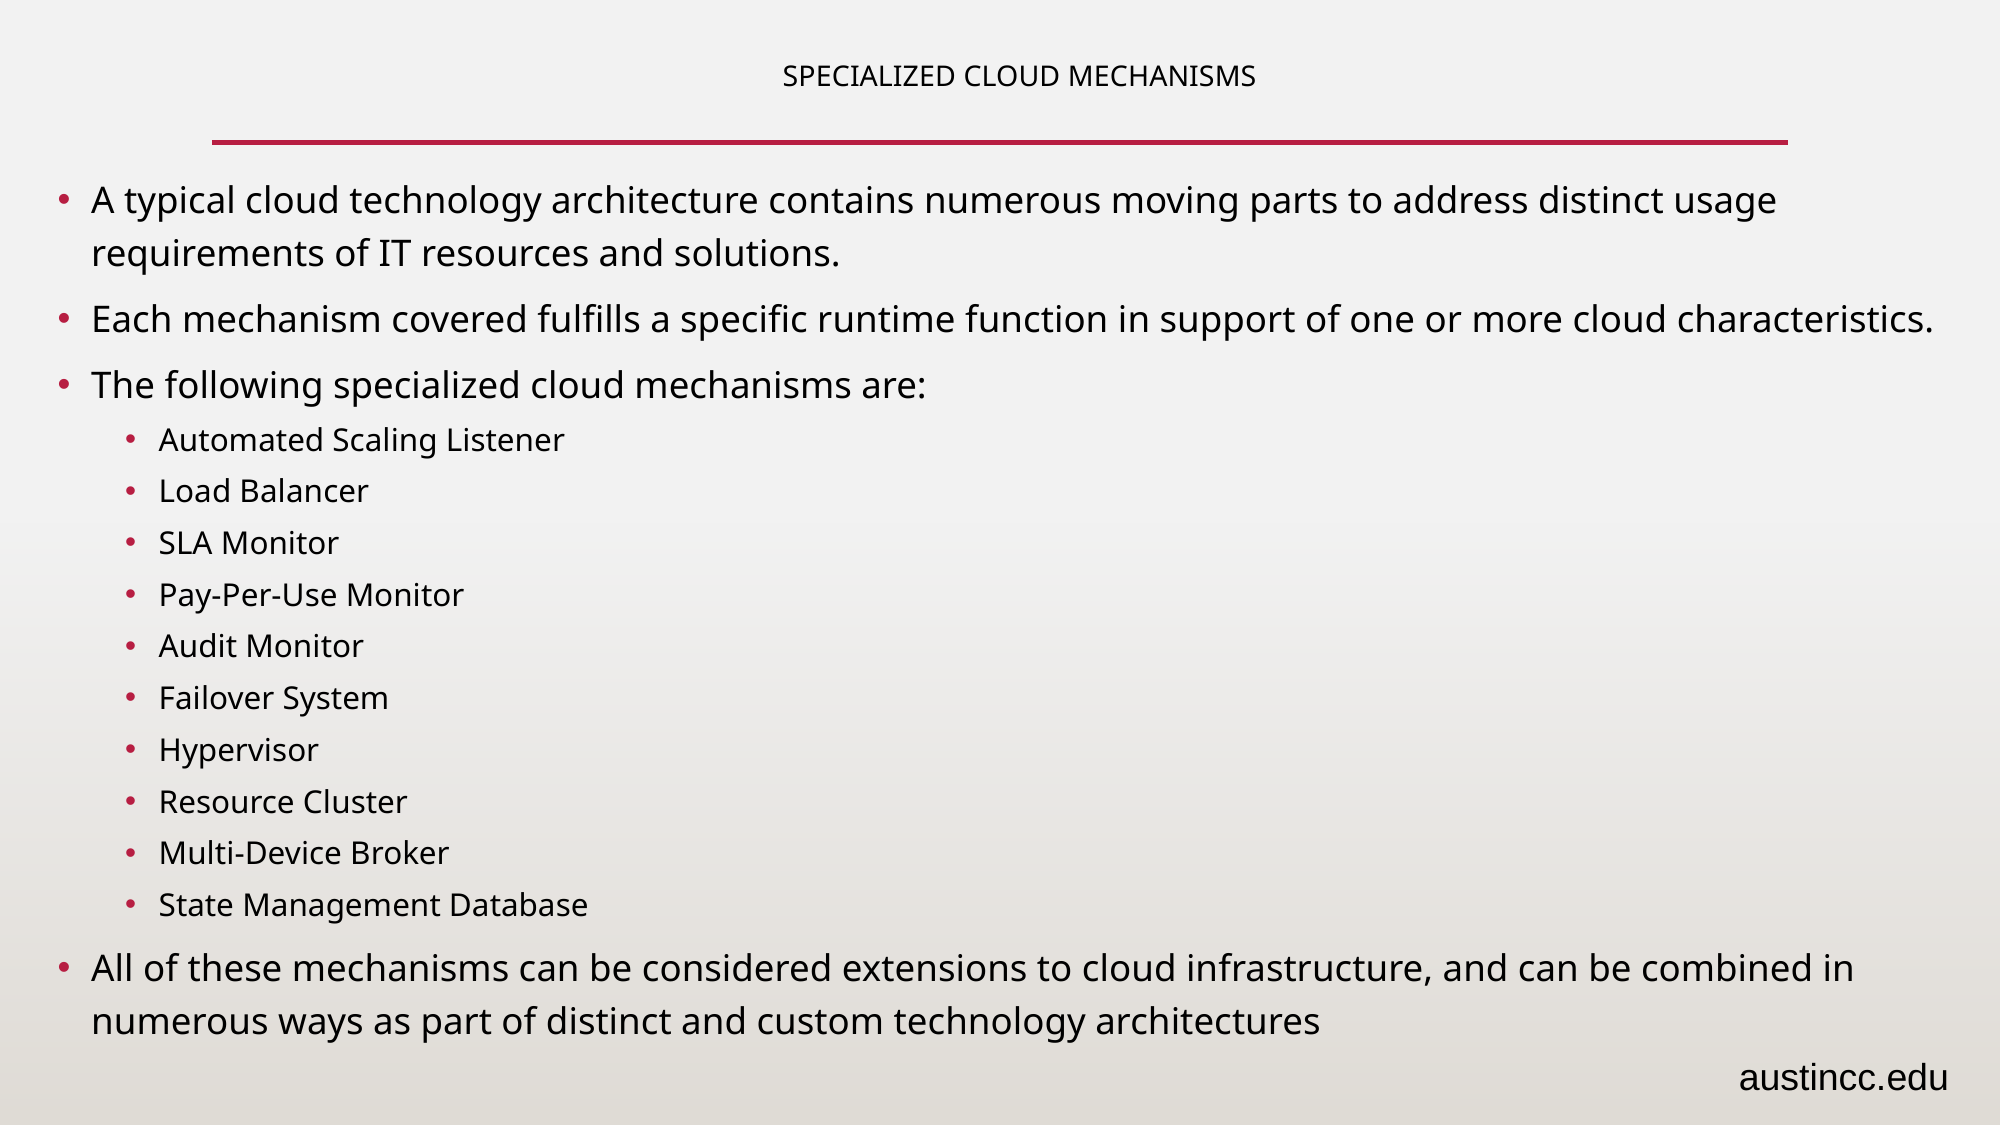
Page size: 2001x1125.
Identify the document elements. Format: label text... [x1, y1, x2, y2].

title Specialized Cloud Mechanisms [232, 54, 1808, 137]
list A typical cloud technology architecture contains numerous moving parts to address distinct usage requirements of IT resources and solutions. Each mechanism covered fulfills a specific runtime function in support of one or more cloud characteristics. The following specialized cloud mechanisms are: Automated Scaling Listener Load Balancer SLA Monitor Pay-Per-Use Monitor Audit Monitor Failover System Hypervisor Resource Cluster Multi-Device Broker State Management Database All of these mechanisms can be considered extensions to cloud infrastructure, and can be combined in numerous ways as part of distinct and custom technology architectures [42, 160, 1955, 1071]
